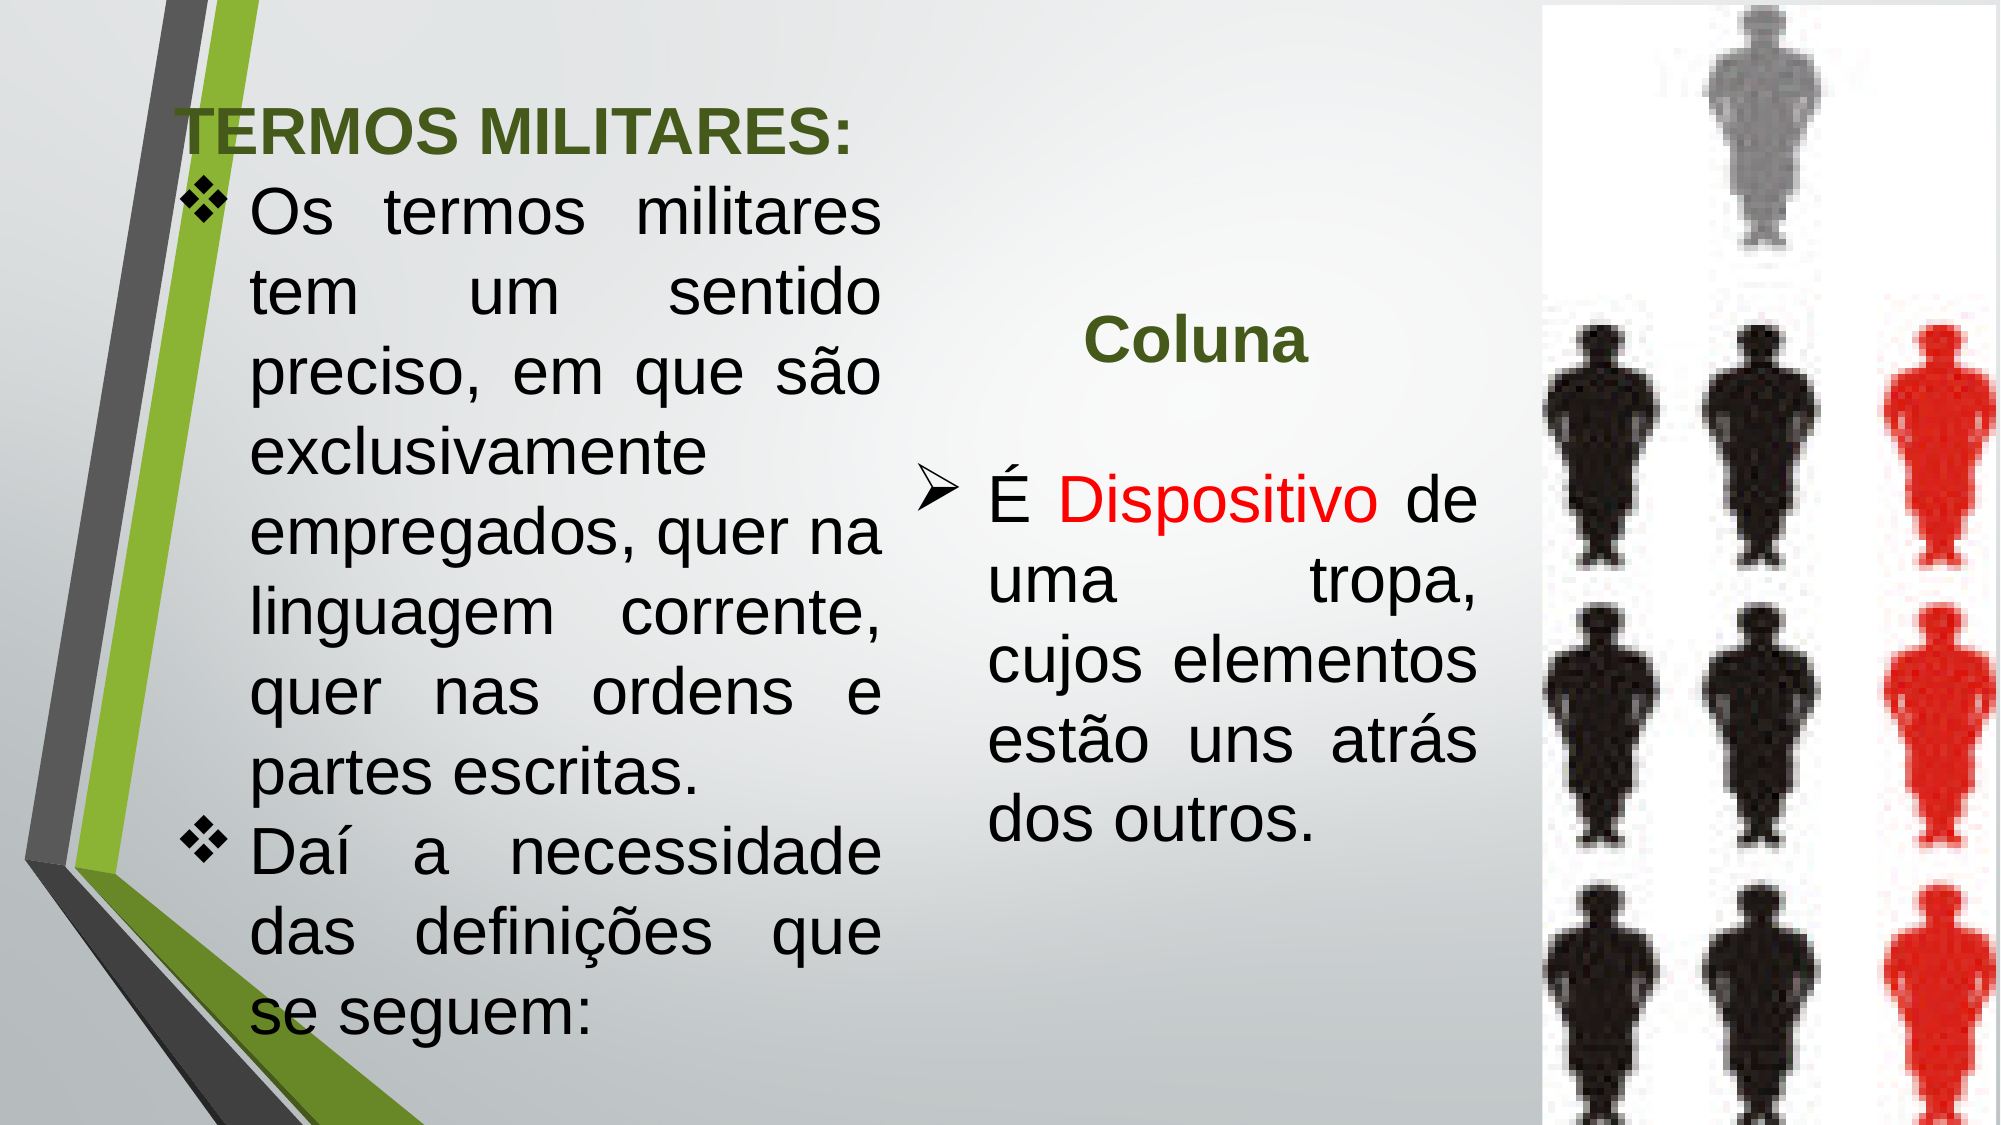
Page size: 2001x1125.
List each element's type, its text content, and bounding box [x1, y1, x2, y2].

text_box Coluna É Dispositivo de uma tropa, cujos elementos estão uns atrás dos outros. [899, 288, 1495, 863]
picture [1542, 4, 1997, 1125]
text_box TERMOS MILITARES: Os termos militares tem um sentido preciso, em que são exclusivamente empregados, quer na linguagem corrente, quer nas ordens e partes escritas. Daí a necessidade das definições que se seguem: [159, 80, 899, 1055]
